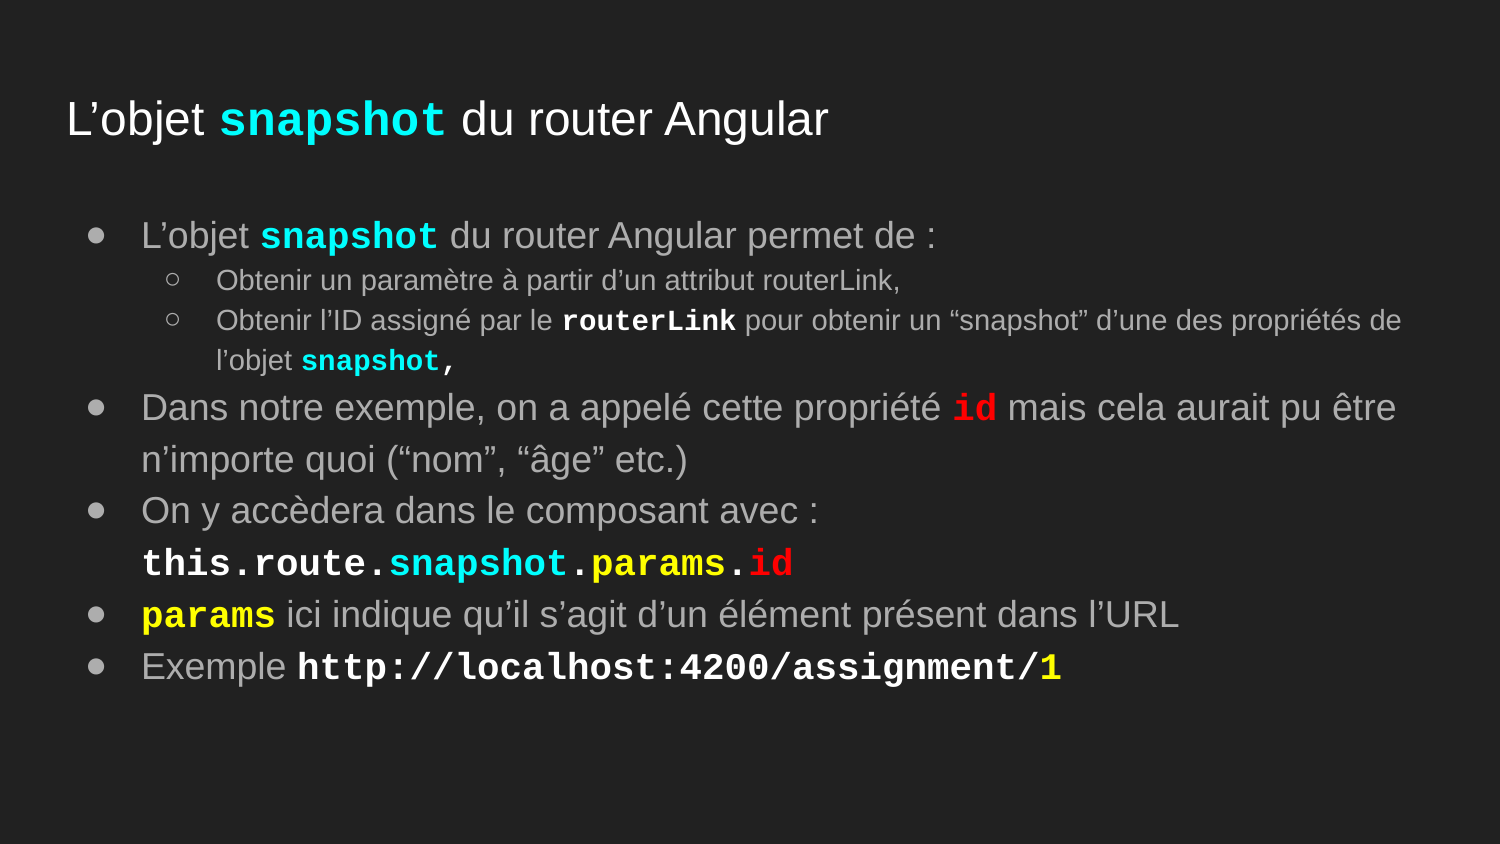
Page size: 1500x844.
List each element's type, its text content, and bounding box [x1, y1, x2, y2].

list L’objet snapshot du router Angular permet de : Obtenir un paramètre à partir d’un attribut routerLink, Obtenir l’ID assigné par le routerLink pour obtenir un “snapshot” d’une des propriétés de l’objet snapshot, Dans notre exemple, on a appelé cette propriété id mais cela aurait pu être n’importe quoi (“nom”, “âge” etc.) On y accèdera dans le composant avec : this.route.snapshot.params.id params ici indique qu’il s’agit d’un élément présent dans l’URL Exemple http://localhost:4200/assignment/1 [51, 189, 1449, 750]
title L’objet snapshot du router Angular [51, 72, 1449, 167]
